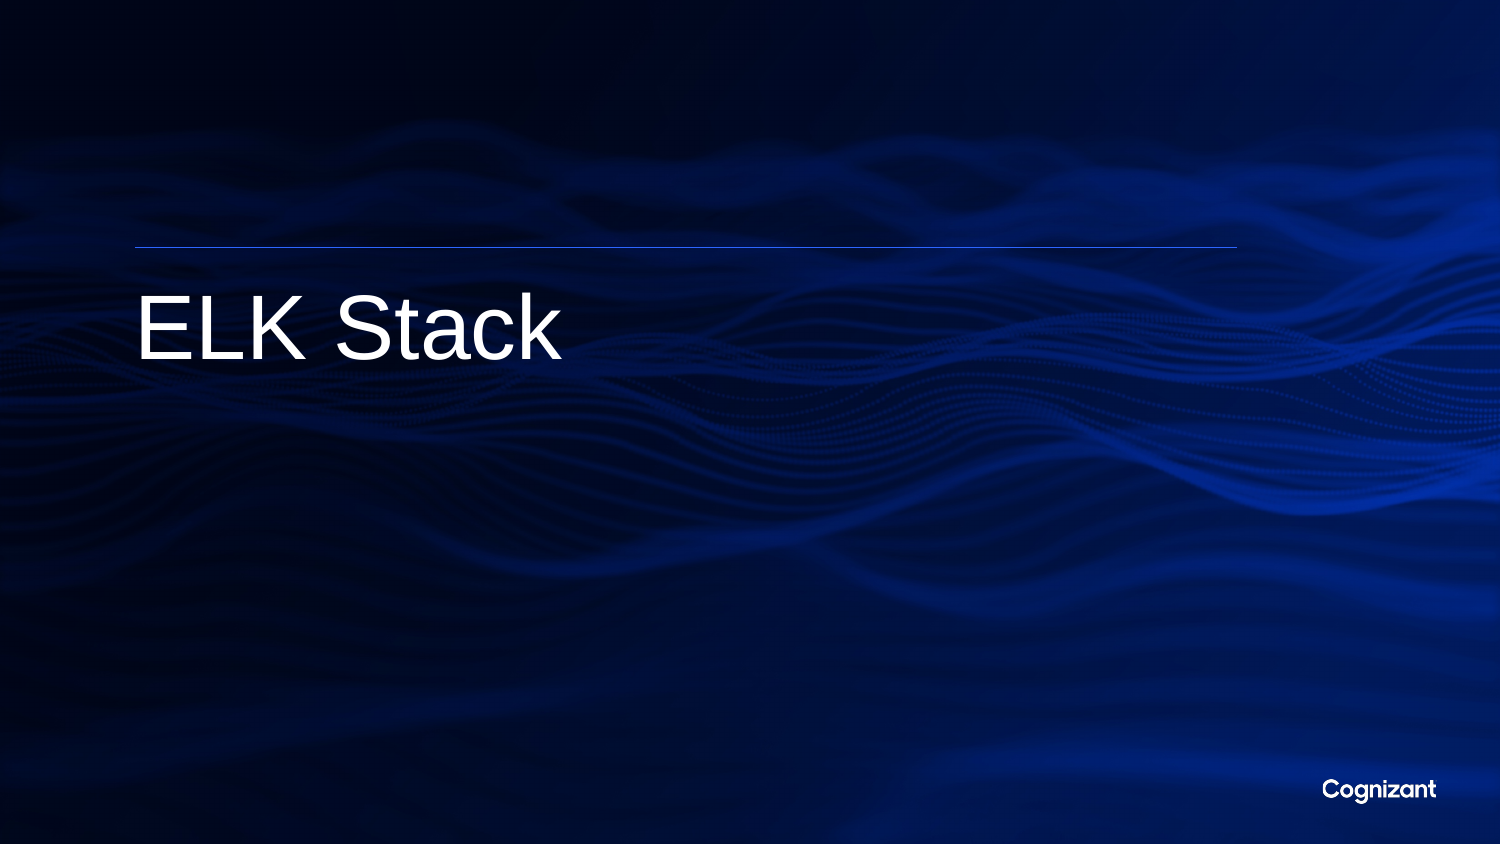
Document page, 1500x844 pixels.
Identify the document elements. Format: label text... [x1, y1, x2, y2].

title ELK Stack [134, 280, 1239, 381]
picture [0, 0, 1500, 844]
